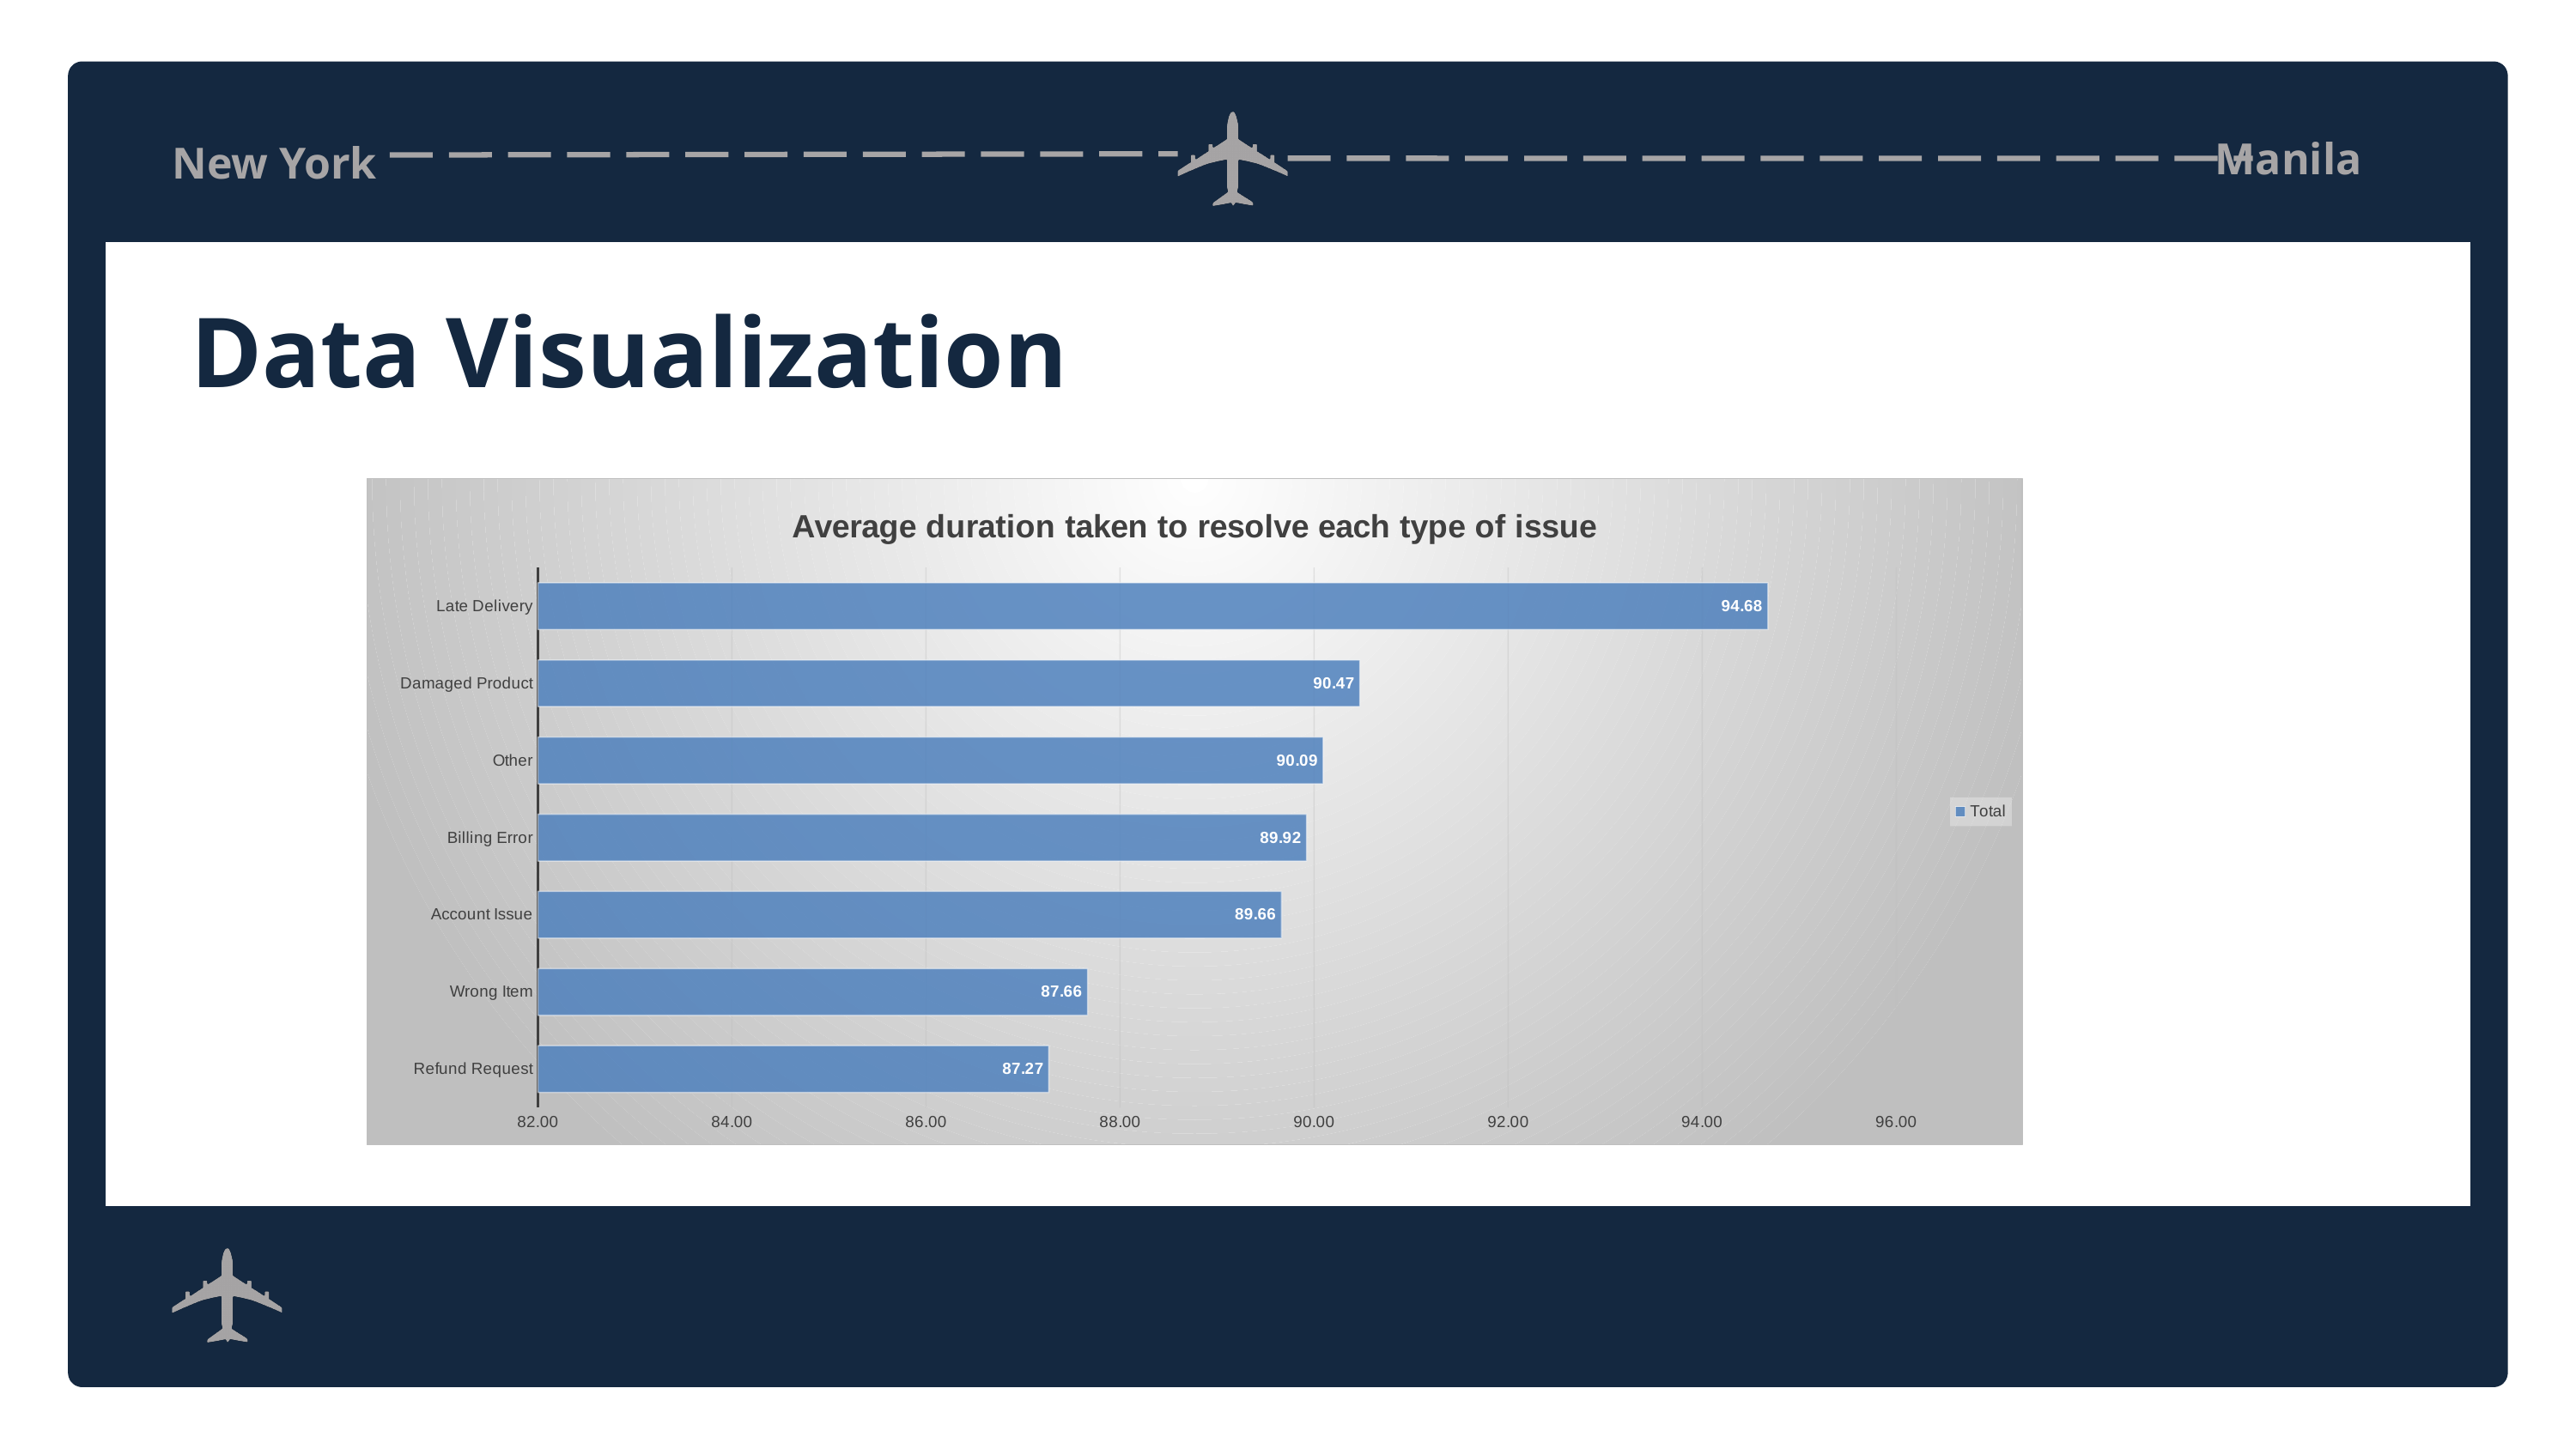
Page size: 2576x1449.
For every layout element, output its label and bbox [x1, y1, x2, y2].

chart [366, 477, 2024, 1146]
text_box [105, 241, 2471, 1207]
text_box [76, 69, 2500, 1379]
